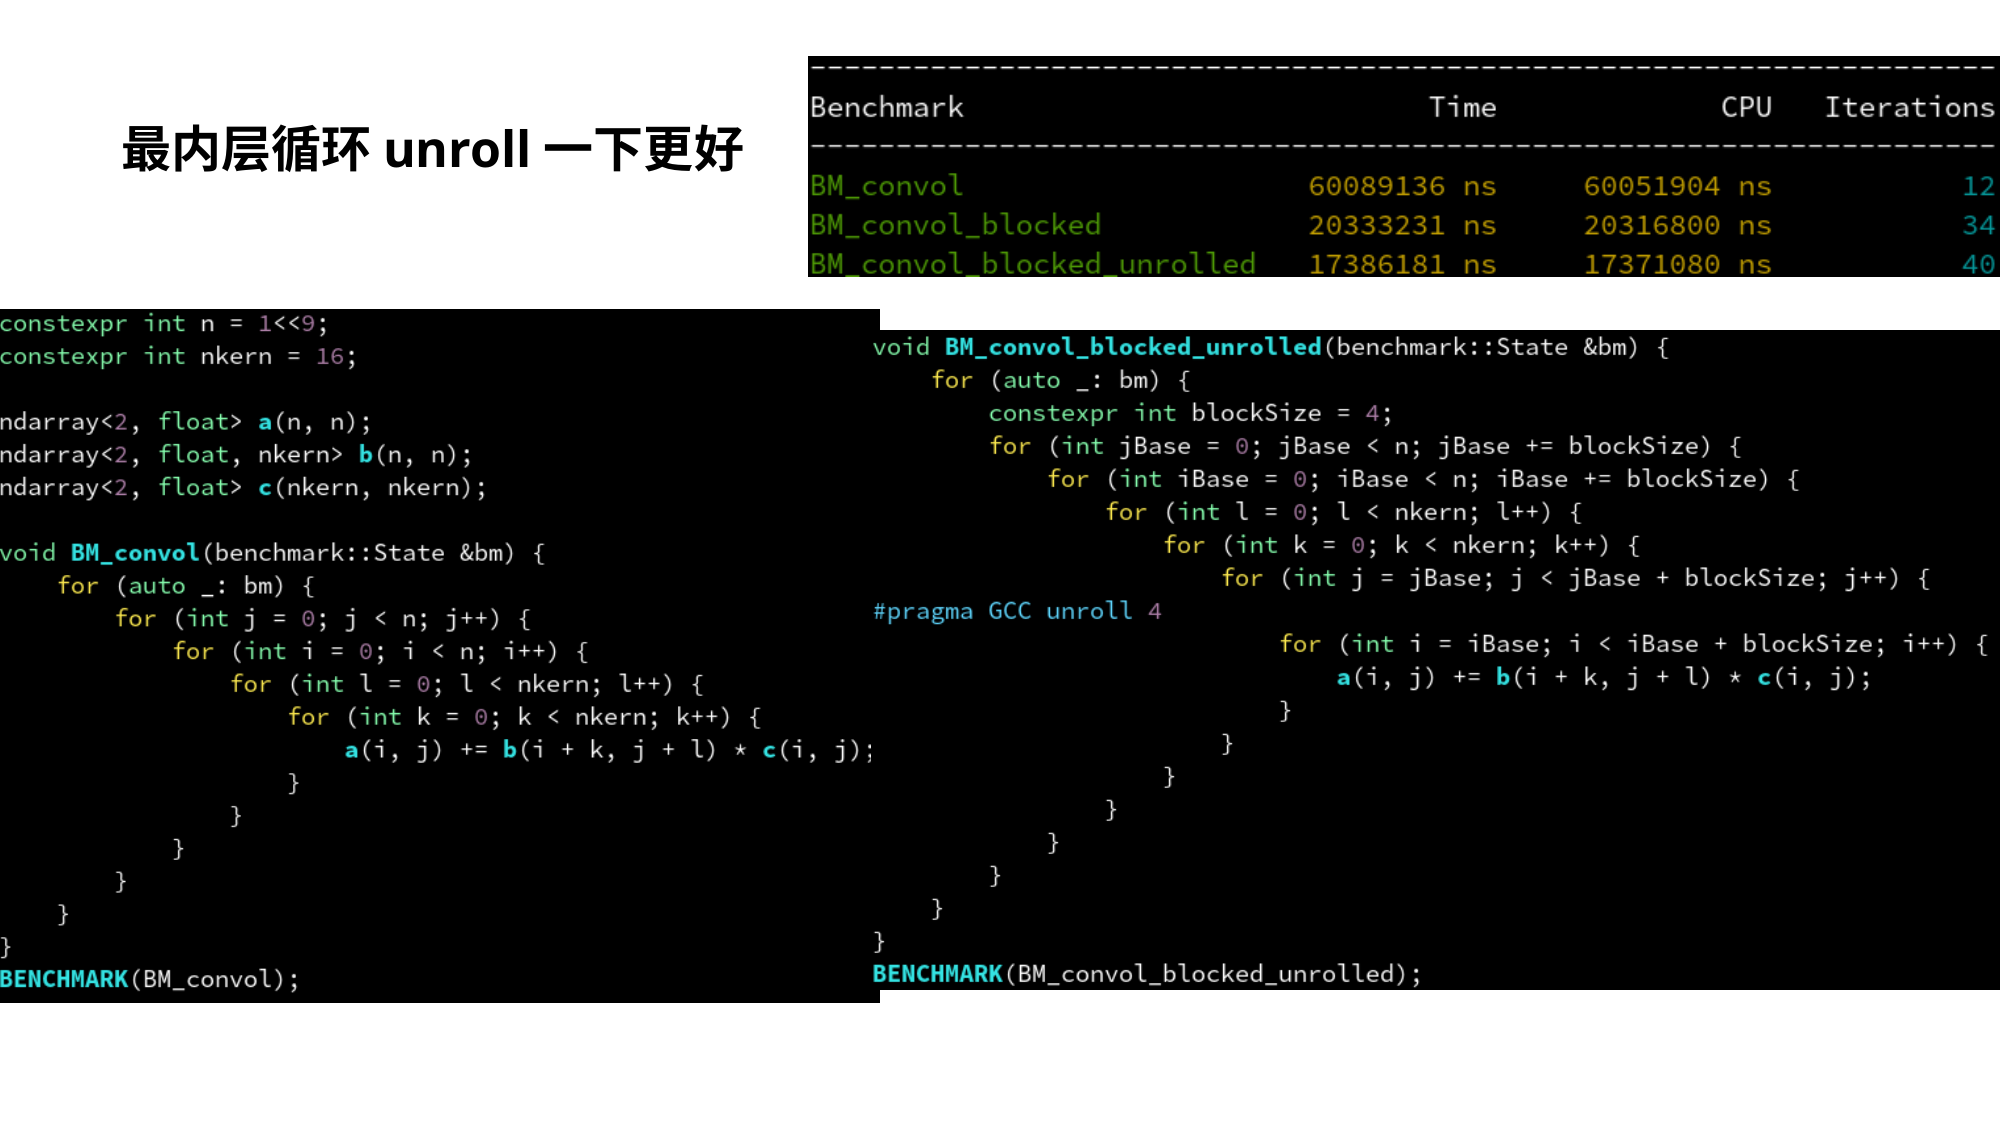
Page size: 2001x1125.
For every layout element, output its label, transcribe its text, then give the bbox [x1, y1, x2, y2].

picture [808, 56, 2000, 277]
title 最内层循环unroll一下更好 [106, 42, 1832, 260]
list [871, 330, 2000, 990]
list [0, 309, 880, 1003]
